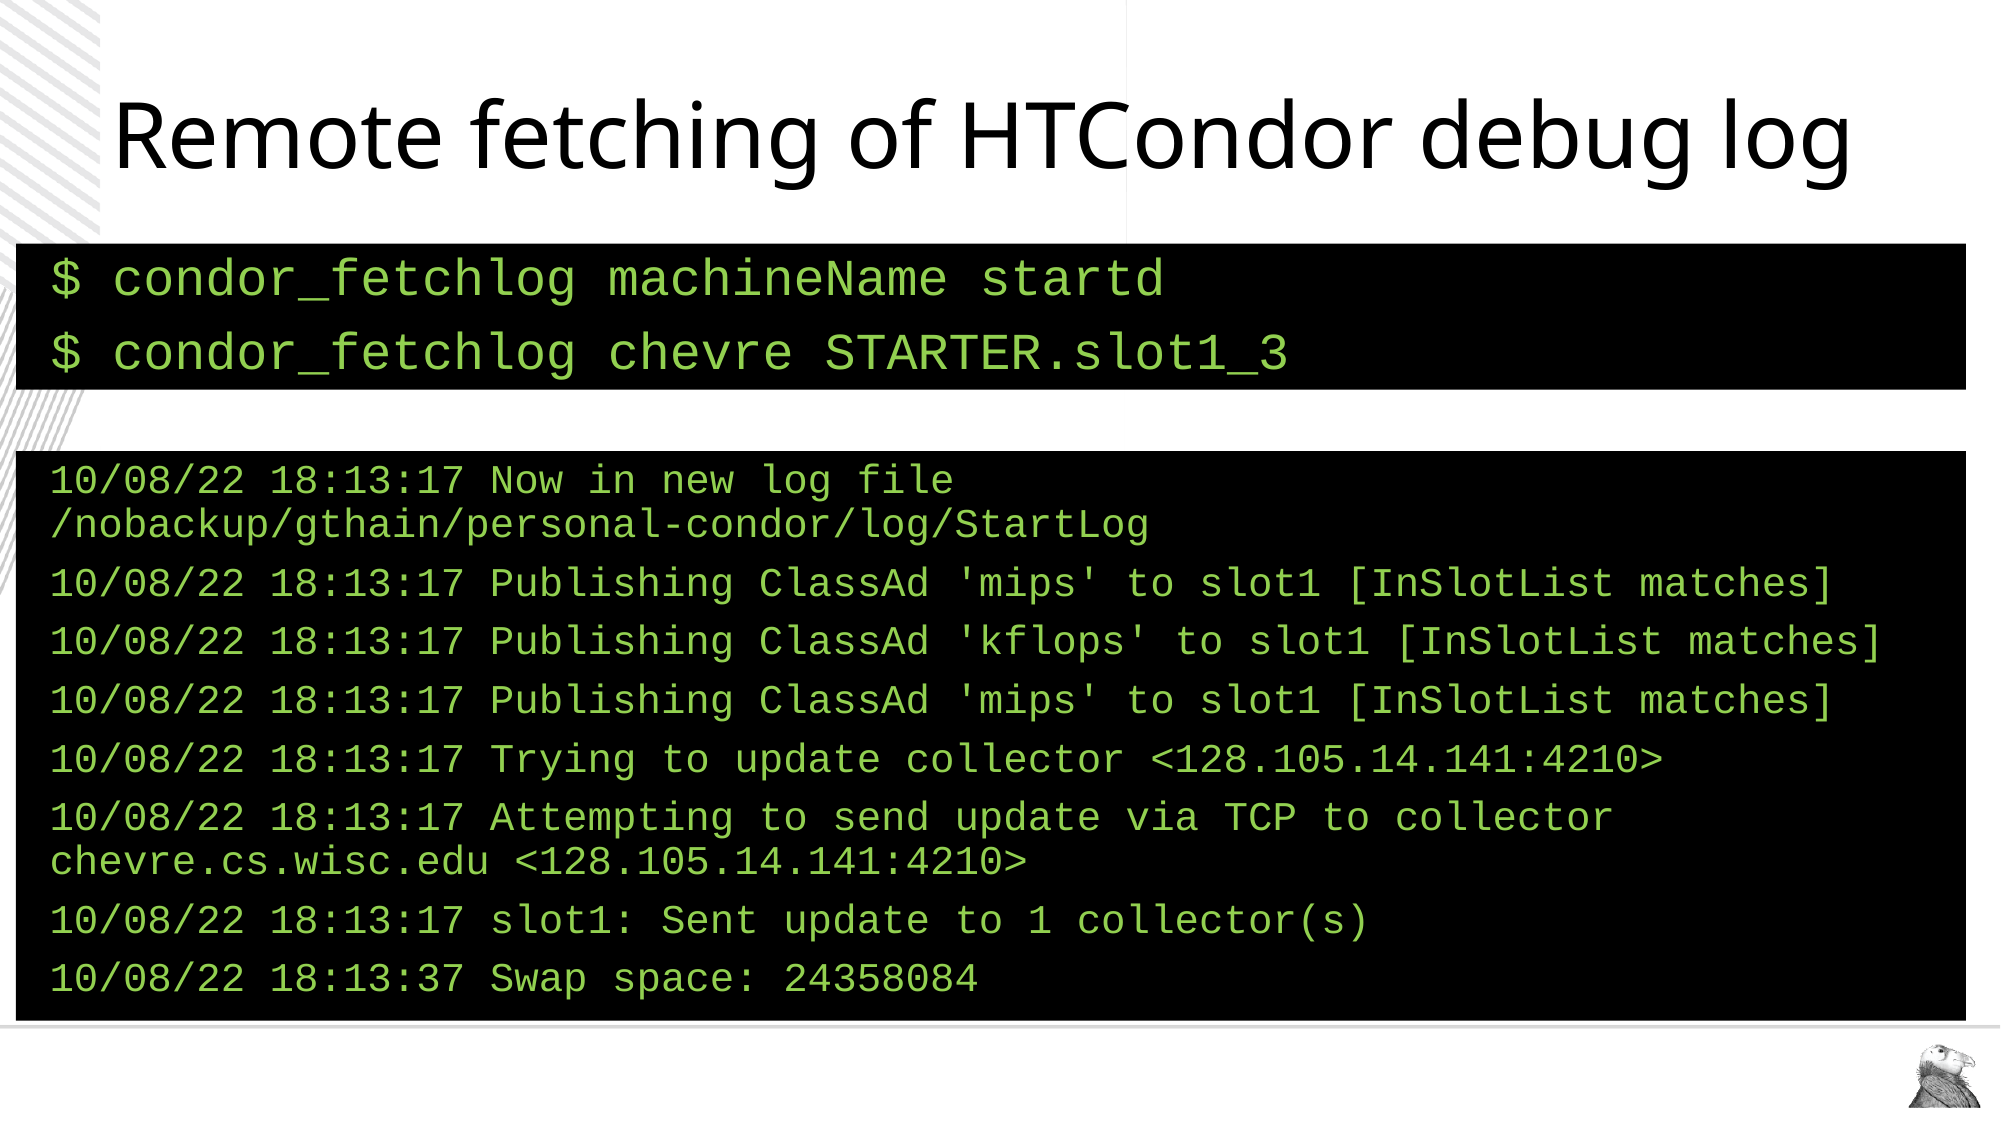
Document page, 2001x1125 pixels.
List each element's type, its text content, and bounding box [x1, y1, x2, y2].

text_box 10/08/22 18:13:17 Now in new log file /nobackup/gthain/personal-condor/log/StartLog 10/08/22 18:13:17 Publishing ClassAd 'mips' to slot1 [InSlotList matches] 10/08/22 18:13:17 Publishing ClassAd 'kflops' to slot1 [InSlotList matches] 10/08/22 18:13:17 Publishing ClassAd 'mips' to slot1 [InSlotList matches] 10/08/22 18:13:17 Trying to update collector <128.105.14.141:4210> 10/08/22 18:13:17 Attempting to send update via TCP to collector chevre.cs.wisc.edu <128.105.14.141:4210> 10/08/22 18:13:17 slot1: Sent update to 1 collector(s) 10/08/22 18:13:37 Swap space: 24358084 [15, 451, 1966, 1021]
list $ condor_fetchlog machineName startd $ condor_fetchlog chevre STARTER.slot1_3 [16, 243, 1966, 390]
title Remote fetching of HTCondor debug log [96, 59, 1966, 217]
picture [0, 0, 2001, 1125]
